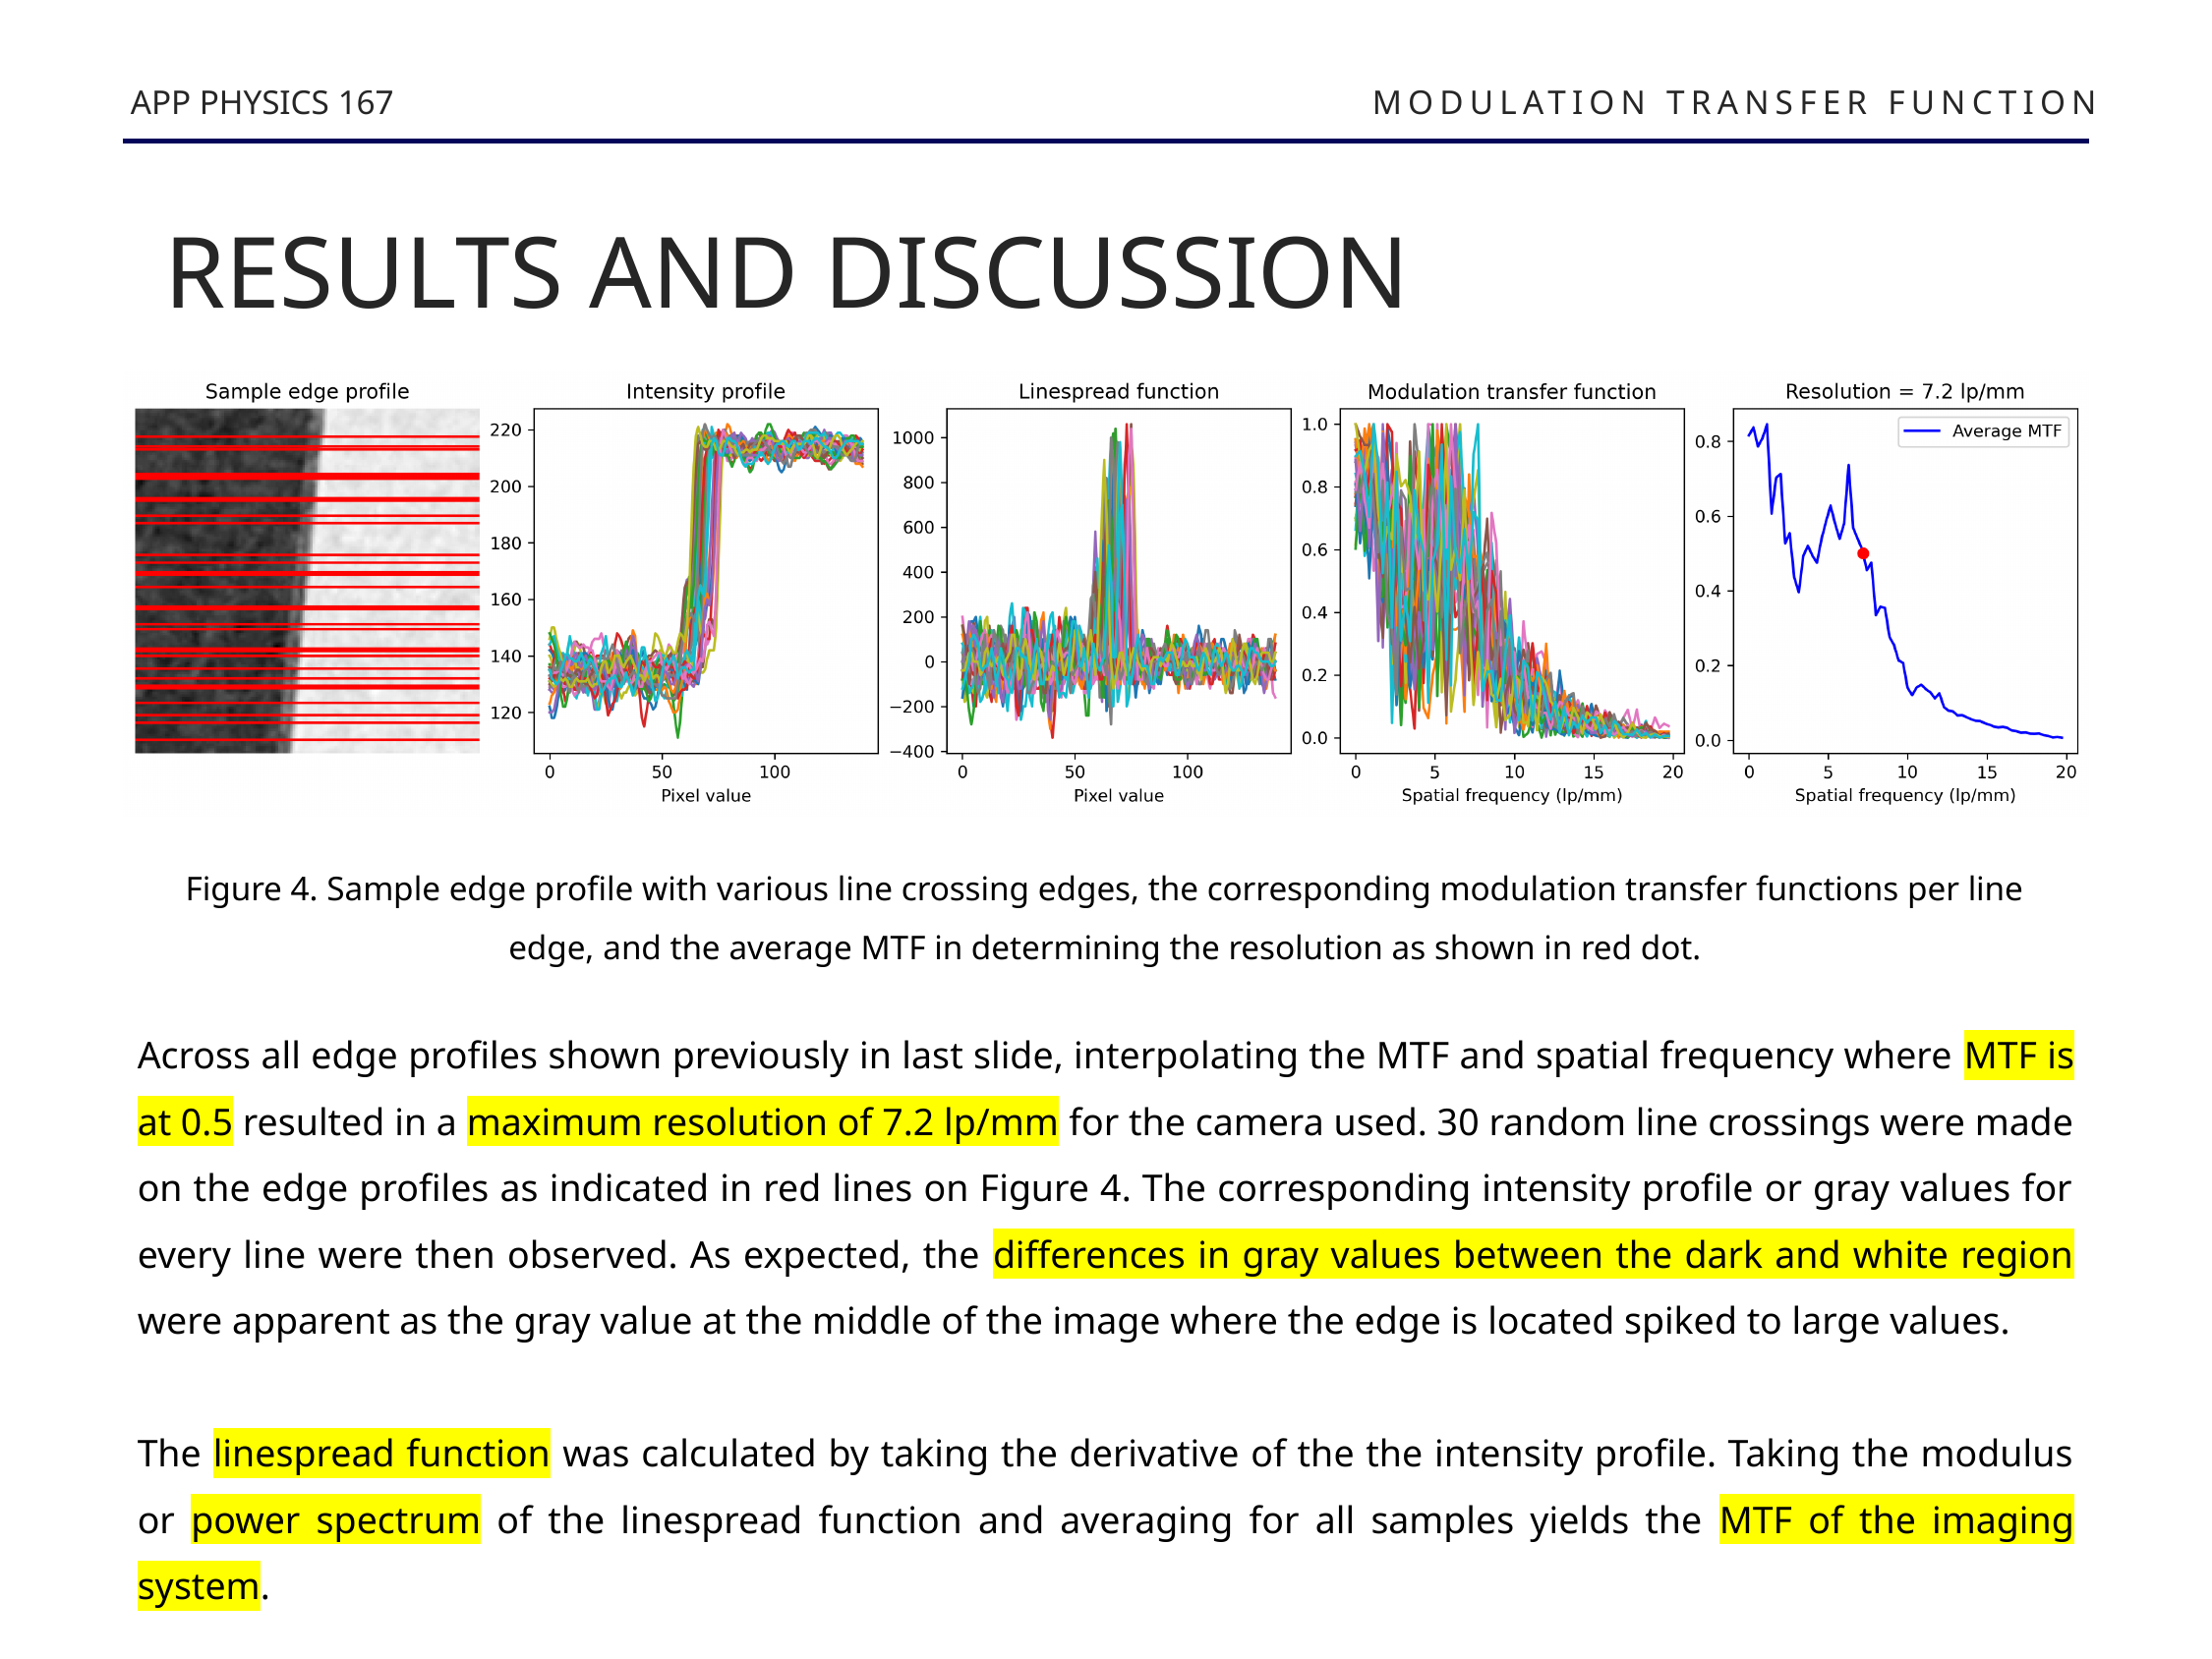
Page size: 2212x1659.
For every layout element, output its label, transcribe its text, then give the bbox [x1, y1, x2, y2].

text_box Across all edge profiles shown previously in last slide, interpolating the MTF and spatial frequency where MTF is at 0.5 resulted in a maximum resolution of 7.2 lp/mm for the camera used. 30 random line crossings were made on the edge profiles as indicated in red lines on Figure 4. The corresponding intensity profile or gray values for every line were then observed. As expected, the differences in gray values between the dark and white region were apparent as the gray value at the middle of the image where the edge is located spiked to large values. The linespread function was calculated by taking the derivative of the the intensity profile. Taking the modulus or power spectrum of the linespread function and averaging for all samples yields the MTF of the imaging system. [123, 1002, 2089, 1615]
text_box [110, 74, 2116, 142]
text_box RESULTS AND DISCUSSION [149, 202, 1426, 335]
text_box Figure 4. Sample edge profile with various line crossing edges, the corresponding modulation transfer functions per line edge, and the average MTF in determining the resolution as shown in red dot. [135, 841, 2077, 974]
picture [122, 371, 2090, 817]
